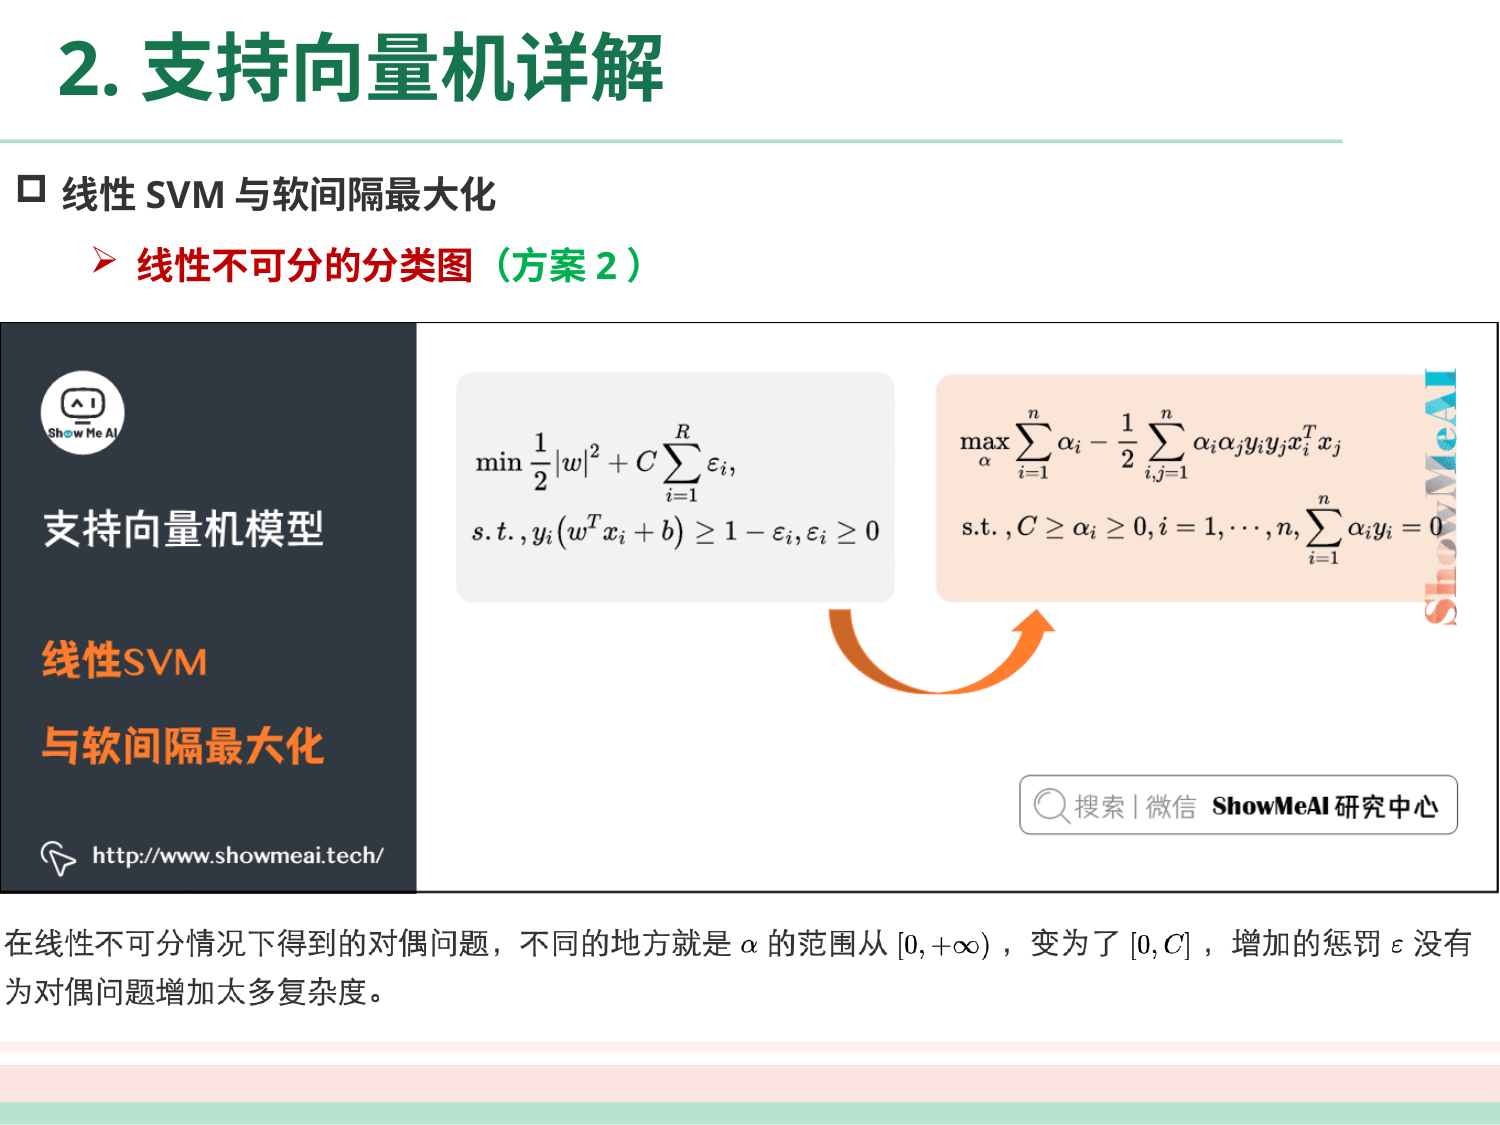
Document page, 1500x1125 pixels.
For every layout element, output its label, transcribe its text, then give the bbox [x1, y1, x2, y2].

picture [0, 0, 1500, 1125]
title 2.支持向量机详解 [42, 7, 1337, 135]
text_box 线性SVM与软间隔最大化 线性不可分的分类图（方案2） [0, 150, 1413, 295]
